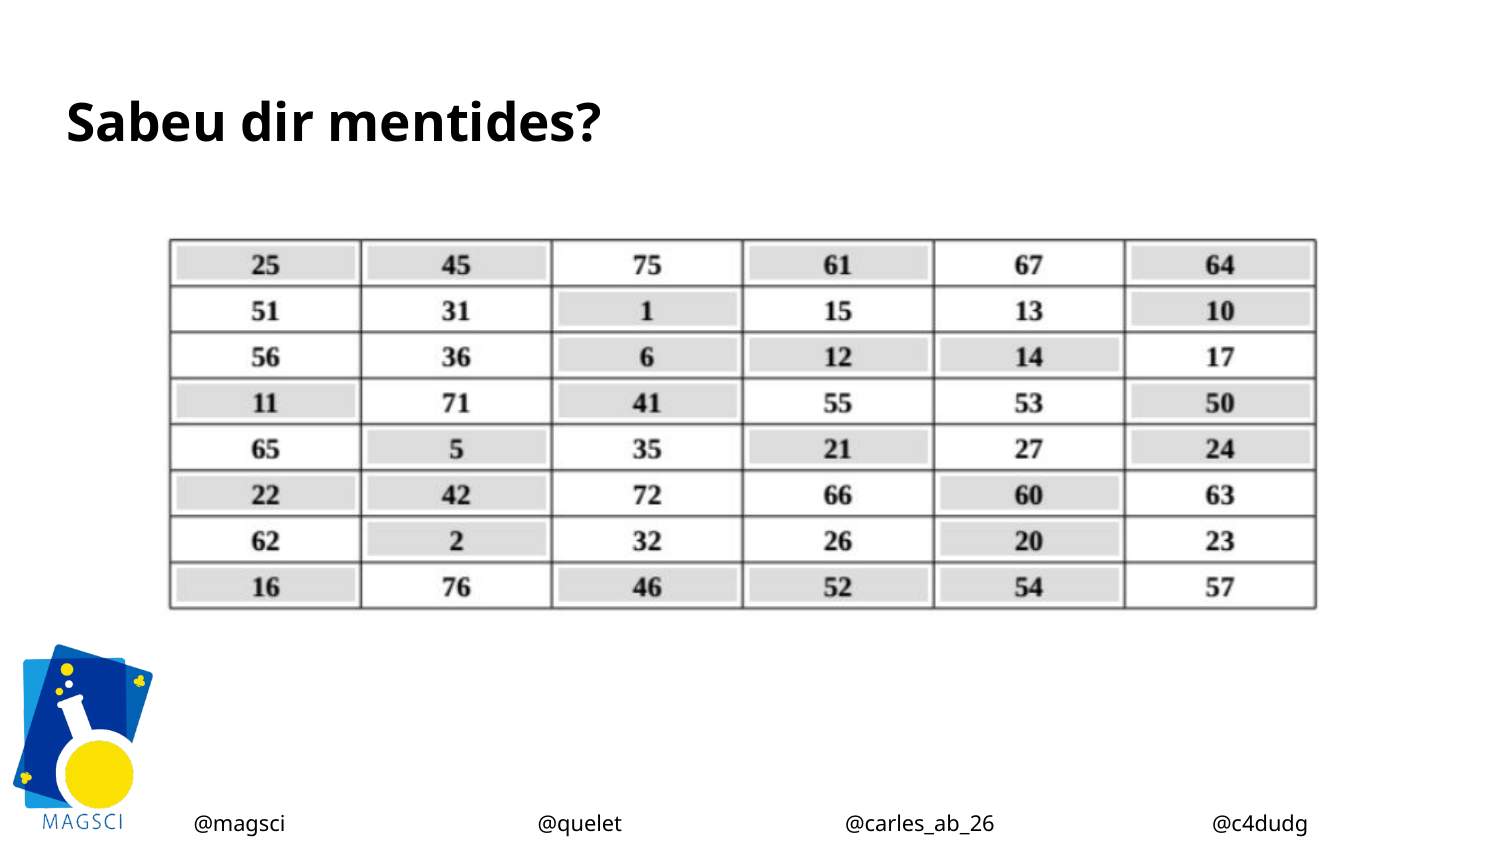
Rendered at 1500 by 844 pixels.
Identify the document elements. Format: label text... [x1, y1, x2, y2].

picture [139, 213, 1361, 630]
title Sabeu dir mentides? [51, 72, 1449, 167]
picture [12, 640, 155, 832]
